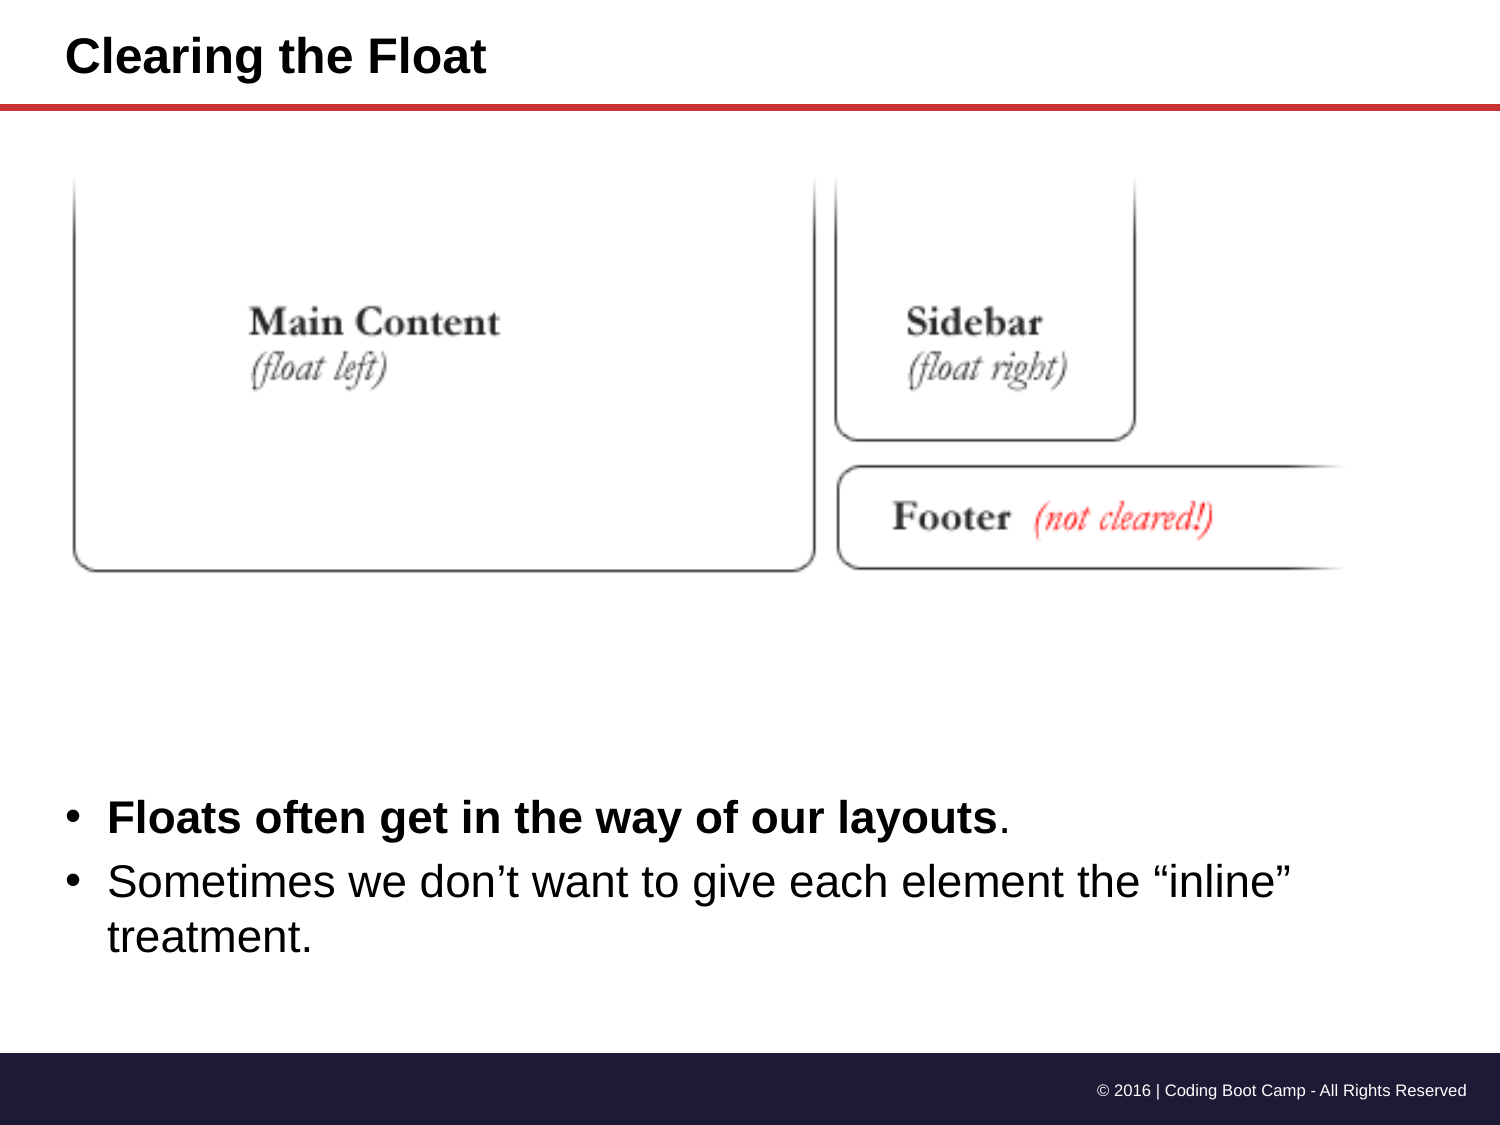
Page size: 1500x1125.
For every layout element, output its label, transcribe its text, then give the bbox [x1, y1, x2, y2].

text_box Floats often get in the way of our layouts. Sometimes we don’t want to give each element the “inline” treatment. [49, 772, 1463, 948]
text_box Clearing the Float [50, 16, 913, 91]
picture [49, 162, 1471, 625]
